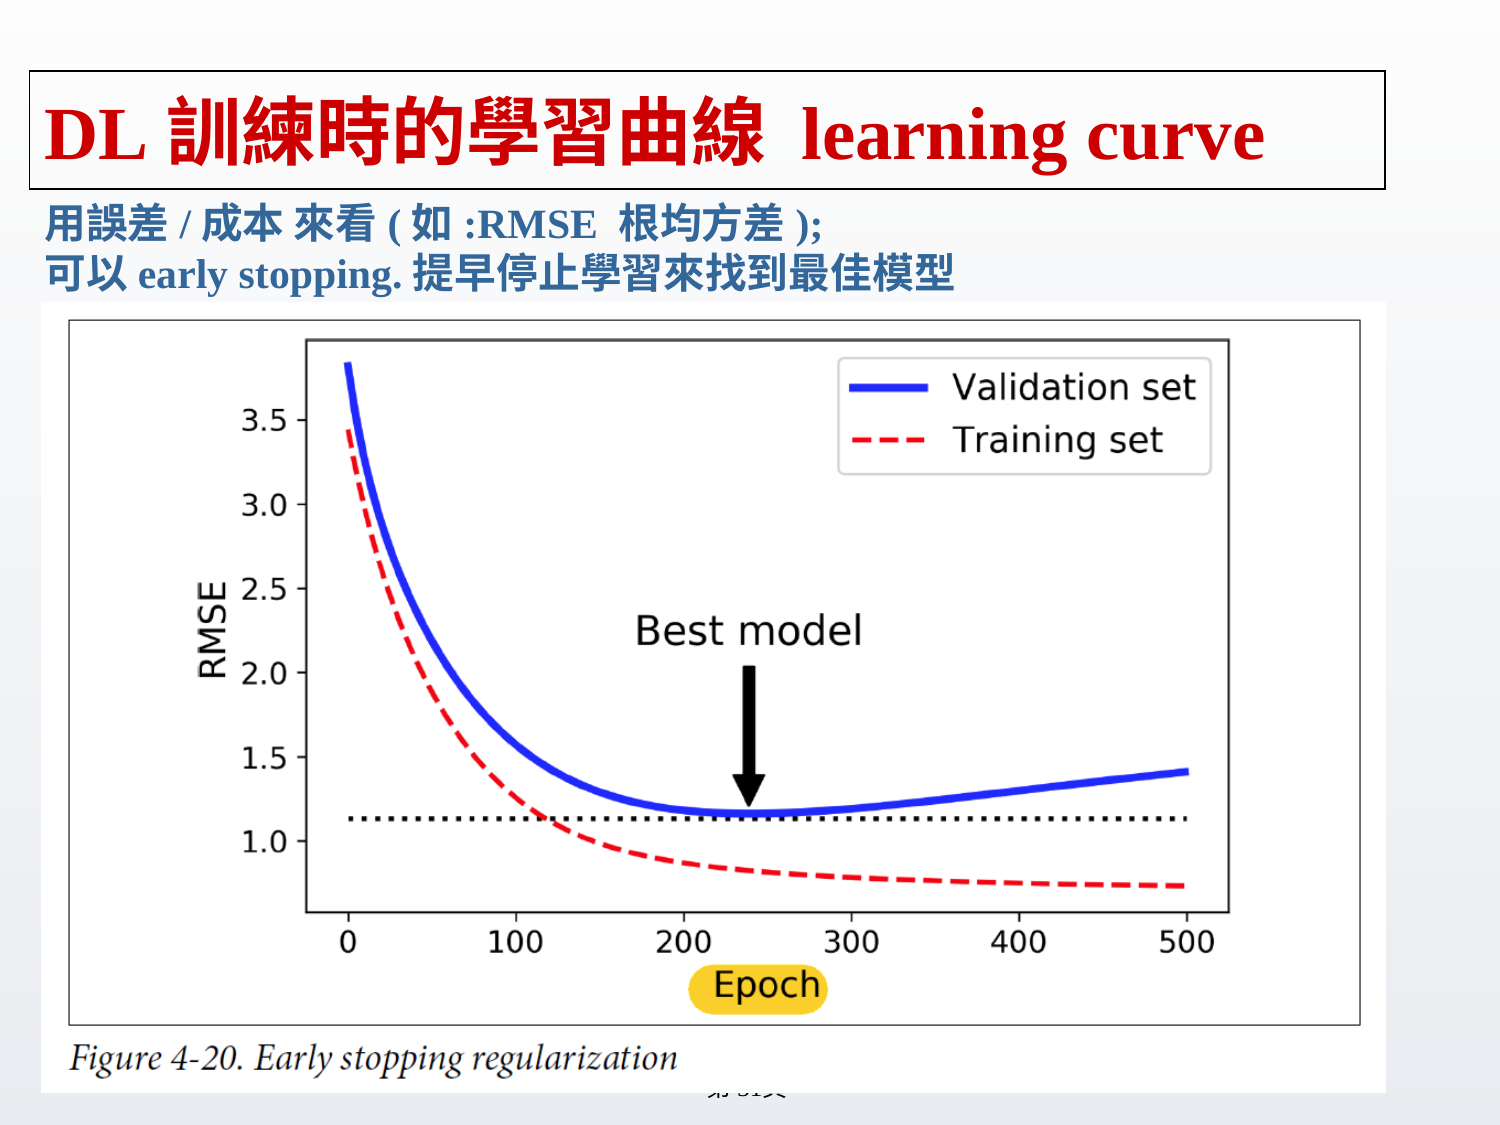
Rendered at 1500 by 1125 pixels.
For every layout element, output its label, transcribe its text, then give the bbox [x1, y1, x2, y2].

picture [41, 302, 1386, 1093]
list 用誤差/成本 來看(如:RMSE 根均方差); 可以early stopping.提早停止學習來找到最佳模型 [29, 189, 1386, 1017]
title DL訓練時的學習曲線 learning curve [29, 70, 1386, 189]
